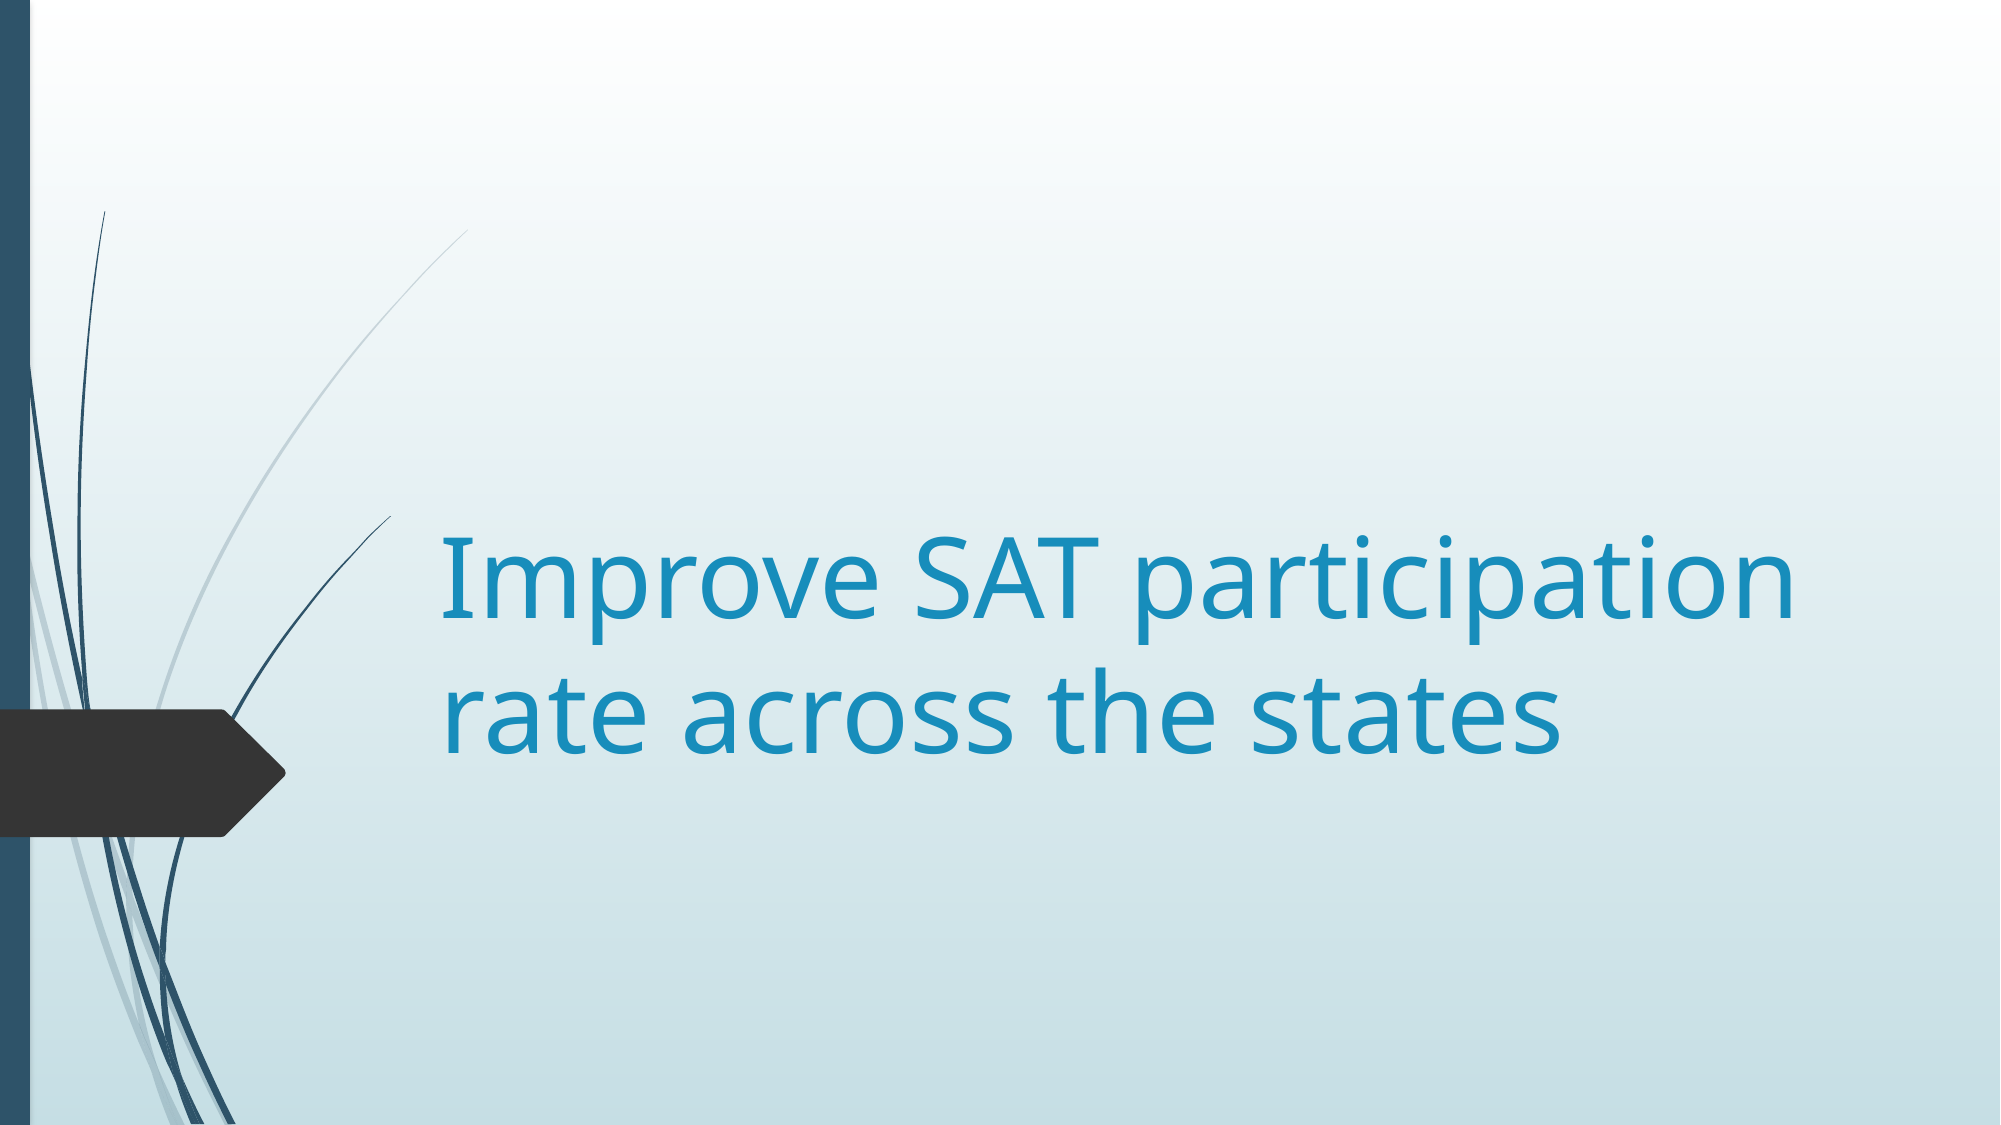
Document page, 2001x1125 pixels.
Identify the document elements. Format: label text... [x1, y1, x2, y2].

title Improve SAT participation rate across the states [424, 412, 1888, 784]
